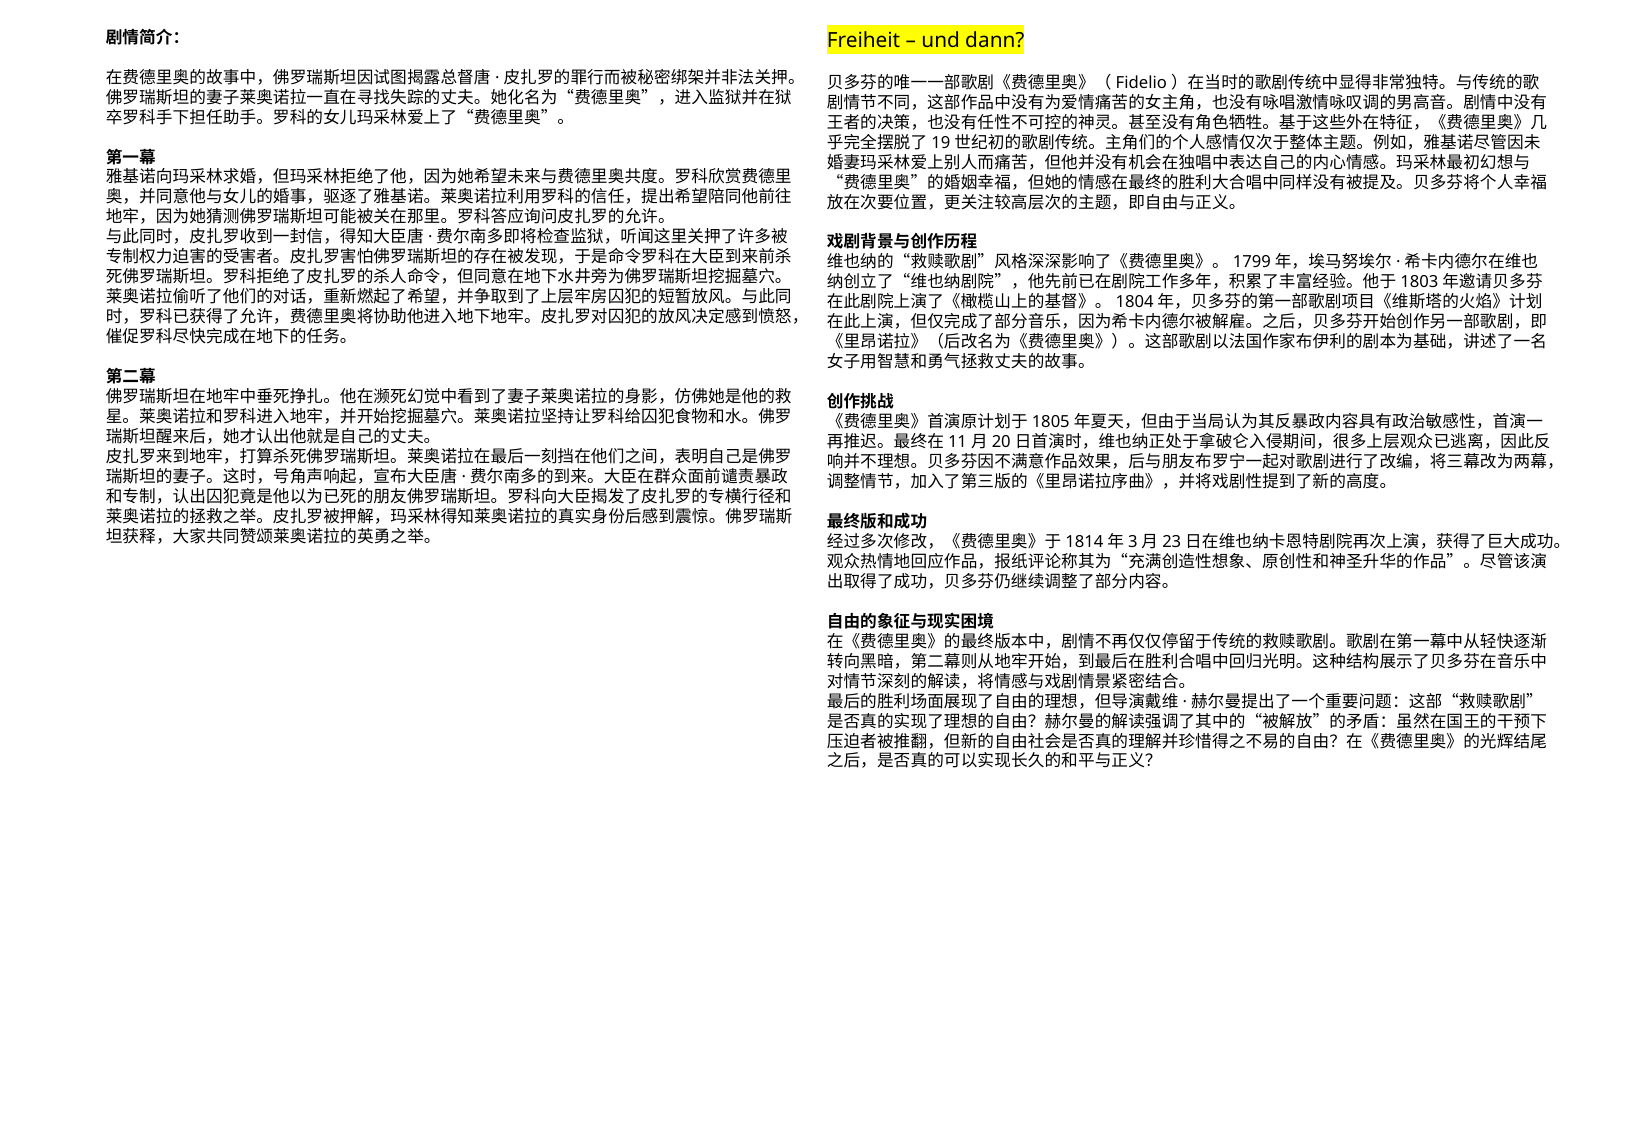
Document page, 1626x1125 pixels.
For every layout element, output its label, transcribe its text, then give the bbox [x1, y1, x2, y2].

text_box 剧情简介： 在费德里奥的故事中，佛罗瑞斯坦因试图揭露总督唐·皮扎罗的罪行而被秘密绑架并非法关押。佛罗瑞斯坦的妻子莱奥诺拉一直在寻找失踪的丈夫。她化名为“费德里奥”，进入监狱并在狱卒罗科手下担任助手。罗科的女儿玛采林爱上了“费德里奥”。 第一幕 雅基诺向玛采林求婚，但玛采林拒绝了他，因为她希望未来与费德里奥共度。罗科欣赏费德里奥，并同意他与女儿的婚事，驱逐了雅基诺。莱奥诺拉利用罗科的信任，提出希望陪同他前往地牢，因为她猜测佛罗瑞斯坦可能被关在那里。罗科答应询问皮扎罗的允许。 与此同时，皮扎罗收到一封信，得知大臣唐·费尔南多即将检查监狱，听闻这里关押了许多被专制权力迫害的受害者。皮扎罗害怕佛罗瑞斯坦的存在被发现，于是命令罗科在大臣到来前杀死佛罗瑞斯坦。罗科拒绝了皮扎罗的杀人命令，但同意在地下水井旁为佛罗瑞斯坦挖掘墓穴。莱奥诺拉偷听了他们的对话，重新燃起了希望，并争取到了上层牢房囚犯的短暂放风。与此同时，罗科已获得了允许，费德里奥将协助他进入地下地牢。皮扎罗对囚犯的放风决定感到愤怒，催促罗科尽快完成在地下的任务。 第二幕 佛罗瑞斯坦在地牢中垂死挣扎。他在濒死幻觉中看到了妻子莱奥诺拉的身影，仿佛她是他的救星。莱奥诺拉和罗科进入地牢，并开始挖掘墓穴。莱奥诺拉坚持让罗科给囚犯食物和水。佛罗瑞斯坦醒来后，她才认出他就是自己的丈夫。 皮扎罗来到地牢，打算杀死佛罗瑞斯坦。莱奥诺拉在最后一刻挡在他们之间，表明自己是佛罗瑞斯坦的妻子。这时，号角声响起，宣布大臣唐·费尔南多的到来。大臣在群众面前谴责暴政和专制，认出囚犯竟是他以为已死的朋友佛罗瑞斯坦。罗科向大臣揭发了皮扎罗的专横行径和莱奥诺拉的拯救之举。皮扎罗被押解，玛采林得知莱奥诺拉的真实身份后感到震惊。佛罗瑞斯坦获释，大家共同赞颂莱奥诺拉的英勇之举。 [91, 19, 812, 593]
text_box Freiheit – und dann? 贝多芬的唯一一部歌剧《费德里奥》（Fidelio）在当时的歌剧传统中显得非常独特。与传统的歌剧情节不同，这部作品中没有为爱情痛苦的女主角，也没有咏唱激情咏叹调的男高音。剧情中没有王者的决策，也没有任性不可控的神灵。甚至没有角色牺牲。基于这些外在特征，《费德里奥》几乎完全摆脱了19世纪初的歌剧传统。主角们的个人感情仅次于整体主题。例如，雅基诺尽管因未婚妻玛采林爱上别人而痛苦，但他并没有机会在独唱中表达自己的内心情感。玛采林最初幻想与“费德里奥”的婚姻幸福，但她的情感在最终的胜利大合唱中同样没有被提及。贝多芬将个人幸福放在次要位置，更关注较高层次的主题，即自由与正义。 戏剧背景与创作历程 维也纳的“救赎歌剧”风格深深影响了《费德里奥》。1799年，埃马努埃尔·希卡内德尔在维也纳创立了“维也纳剧院”，他先前已在剧院工作多年，积累了丰富经验。他于1803年邀请贝多芬在此剧院上演了《橄榄山上的基督》。1804年，贝多芬的第一部歌剧项目《维斯塔的火焰》计划在此上演，但仅完成了部分音乐，因为希卡内德尔被解雇。之后，贝多芬开始创作另一部歌剧，即《里昂诺拉》（后改名为《费德里奥》）。这部歌剧以法国作家布伊利的剧本为基础，讲述了一名女子用智慧和勇气拯救丈夫的故事。 创作挑战 《费德里奥》首演原计划于1805年夏天，但由于当局认为其反暴政内容具有政治敏感性，首演一再推迟。最终在11月20日首演时，维也纳正处于拿破仑入侵期间，很多上层观众已逃离，因此反响并不理想。贝多芬因不满意作品效果，后与朋友布罗宁一起对歌剧进行了改编，将三幕改为两幕，调整情节，加入了第三版的《里昂诺拉序曲》，并将戏剧性提到了新的高度。 最终版和成功 经过多次修改，《费德里奥》于1814年3月23日在维也纳卡恩特剧院再次上演，获得了巨大成功。观众热情地回应作品，报纸评论称其为“充满创造性想象、原创性和神圣升华的作品”。尽管该演出取得了成功，贝多芬仍继续调整了部分内容。 自由的象征与现实困境 在《费德里奥》的最终版本中，剧情不再仅仅停留于传统的救赎歌剧。歌剧在第一幕中从轻快逐渐转向黑暗，第二幕则从地牢开始，到最后在胜利合唱中回归光明。这种结构展示了贝多芬在音乐中对情节深刻的解读，将情感与戏剧情景紧密结合。 最后的胜利场面展现了自由的理想，但导演戴维·赫尔曼提出了一个重要问题：这部“救赎歌剧”是否真的实现了理想的自由？赫尔曼的解读强调了其中的“被解放”的矛盾：虽然在国王的干预下压迫者被推翻，但新的自由社会是否真的理解并珍惜得之不易的自由？在《费德里奥》的光辉结尾之后，是否真的可以实现长久的和平与正义？ [812, 19, 1569, 778]
